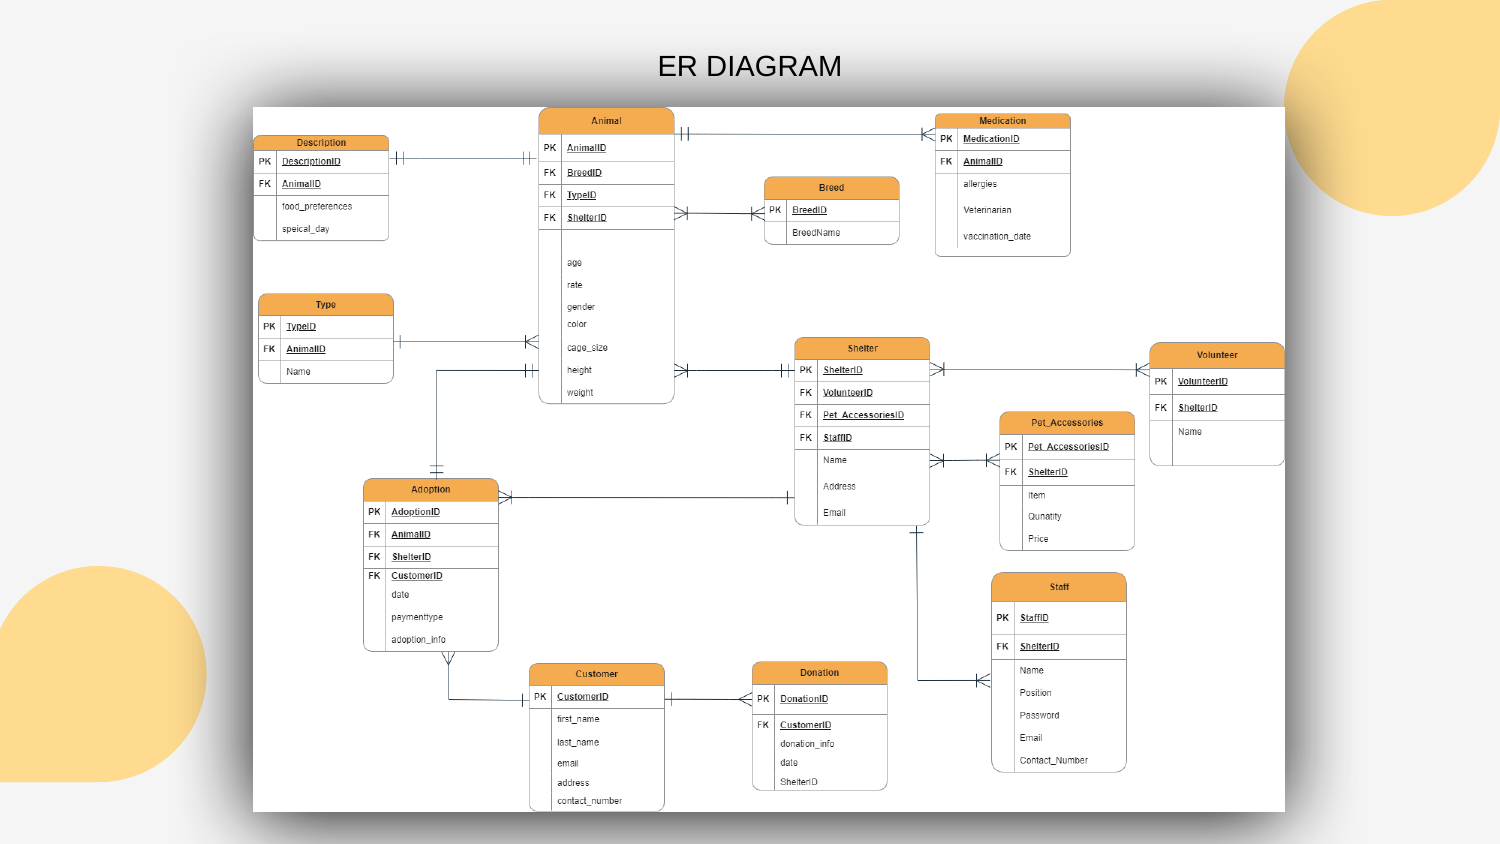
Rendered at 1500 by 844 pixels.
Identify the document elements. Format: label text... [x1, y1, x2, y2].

text_box ER DIAGRAM [224, 31, 1276, 136]
text_box [1295, 0, 1500, 216]
picture [252, 107, 1285, 813]
text_box [0, 566, 184, 783]
